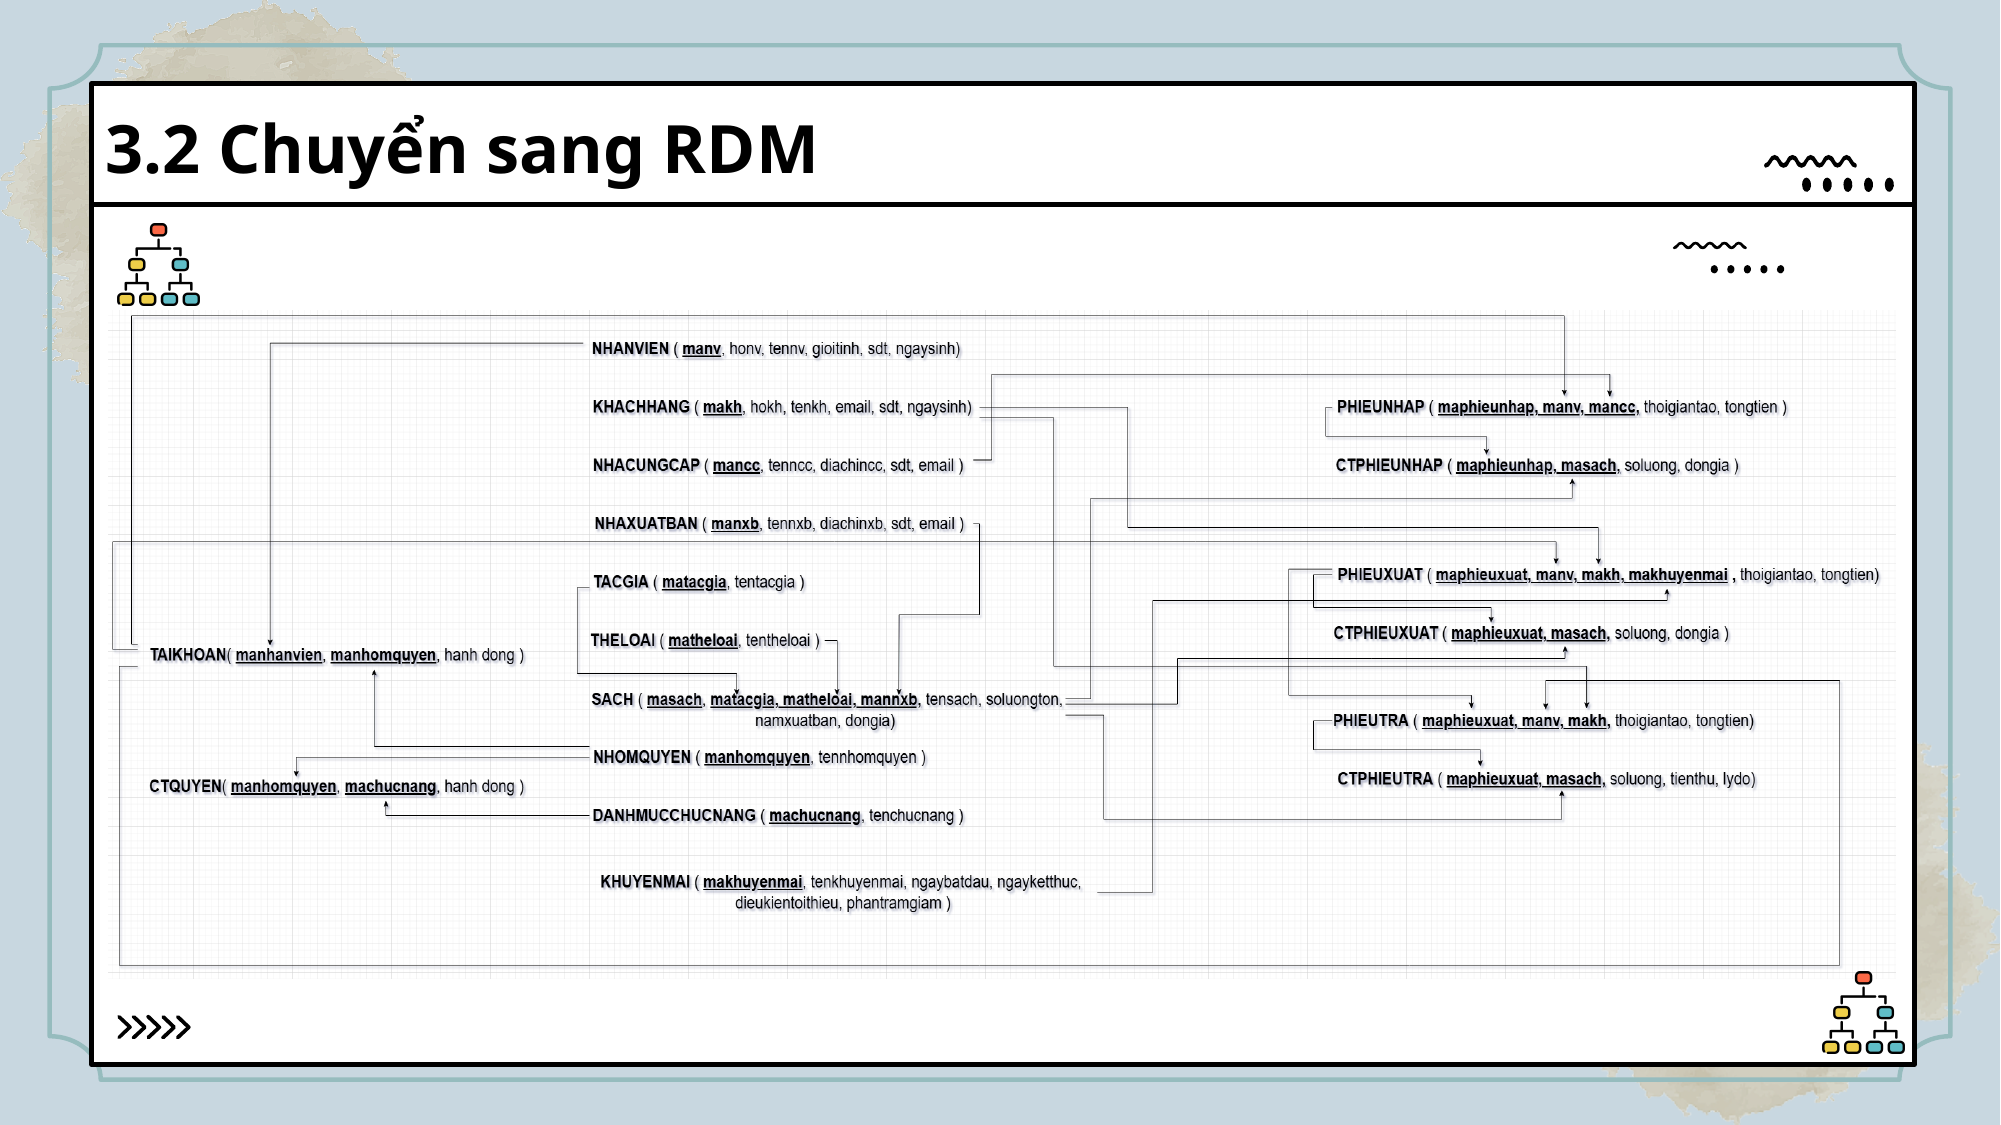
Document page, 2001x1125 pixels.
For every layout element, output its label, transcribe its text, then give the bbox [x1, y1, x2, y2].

text_box 3.2 Chuyển sang RDM [76, 104, 86, 203]
picture [116, 223, 200, 306]
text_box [91, 83, 1915, 1065]
picture [108, 310, 1906, 1054]
